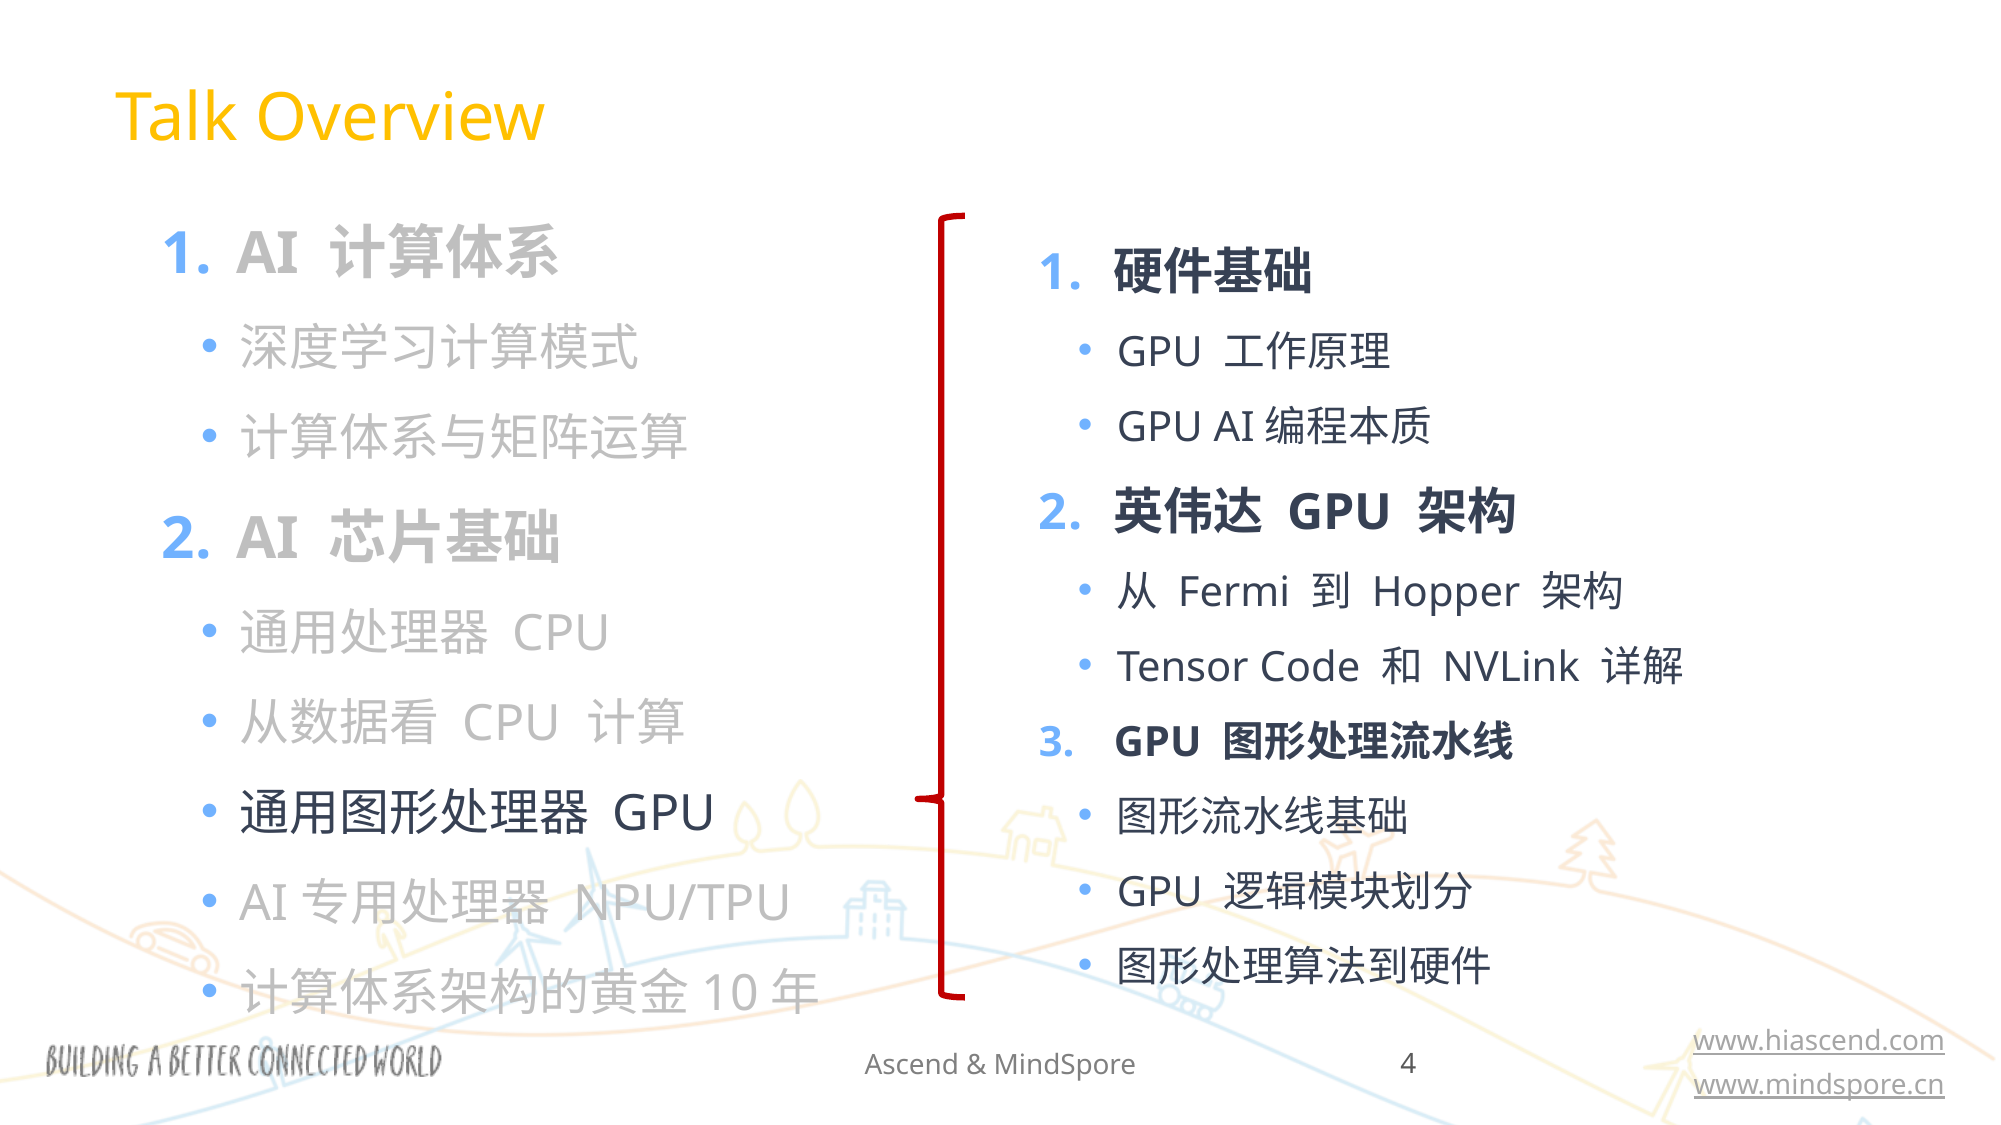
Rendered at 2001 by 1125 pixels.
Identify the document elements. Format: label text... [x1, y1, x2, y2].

picture [23, 1023, 468, 1105]
text_box AI 计算体系 深度学习计算模式 计算体系与矩阵运算 AI 芯片基础 通用处理器 CPU 从数据看 CPU 计算 通用图形处理器 GPU AI专用处理器 NPU/TPU 计算体系架构的黄金10年 [146, 172, 1024, 1035]
text_box [916, 215, 965, 999]
text_box 硬件基础 GPU 工作原理 GPU AI编程本质 英伟达 GPU 架构 从 Fermi 到 Hopper 架构 Tensor Code 和 NVLink 详解 GPU 图形处理流水线 图形流水线基础 GPU 逻辑模块划分 图形处理算法到硬件 [1024, 202, 1806, 998]
text_box Talk Overview [101, 66, 1900, 163]
